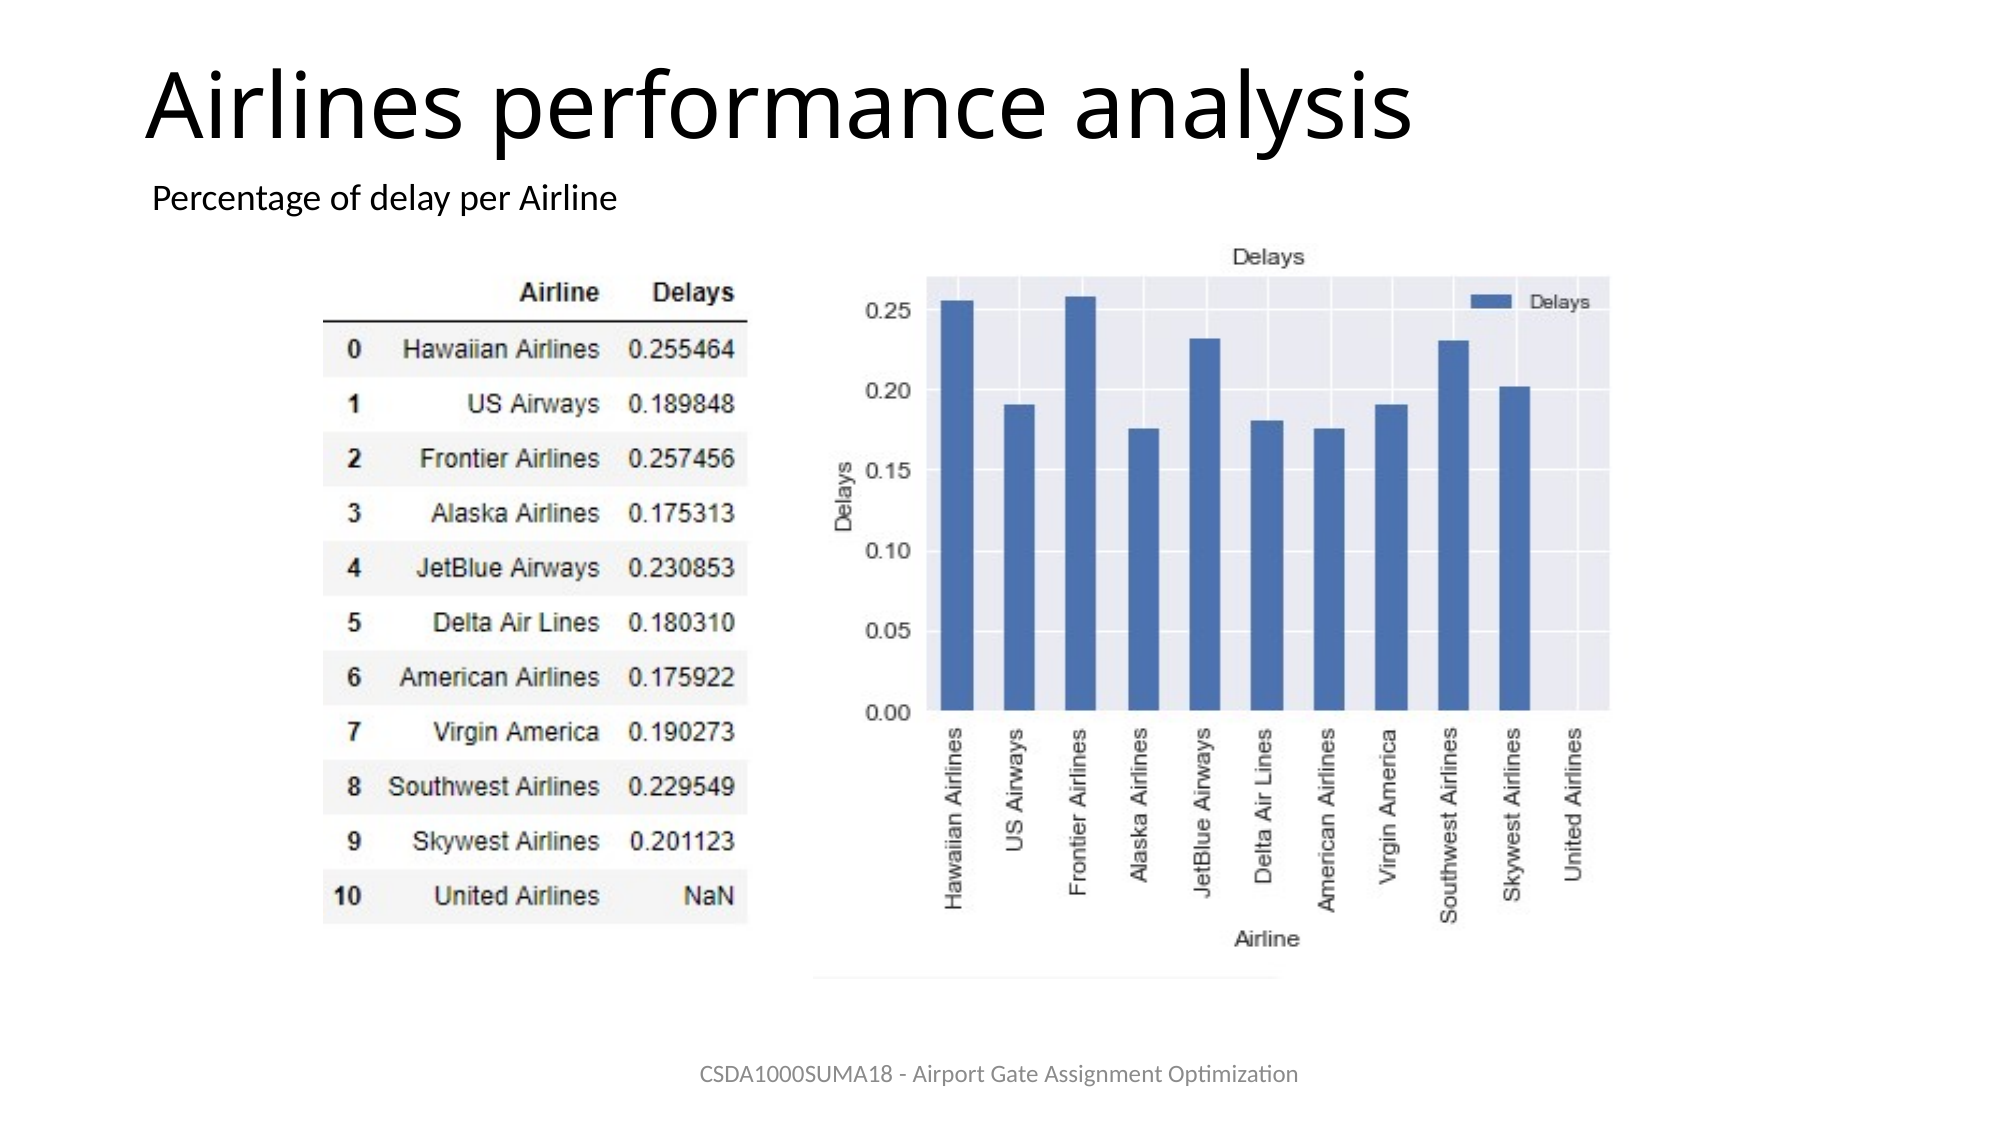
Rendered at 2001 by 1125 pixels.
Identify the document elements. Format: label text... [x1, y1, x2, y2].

title Airlines performance analysis [130, 51, 1856, 166]
text_box Percentage of delay per Airline [137, 165, 1721, 226]
footer CSDA1000SUMA18 - Airport Gate Assignment Optimization [662, 1042, 1338, 1103]
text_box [323, 243, 1661, 979]
